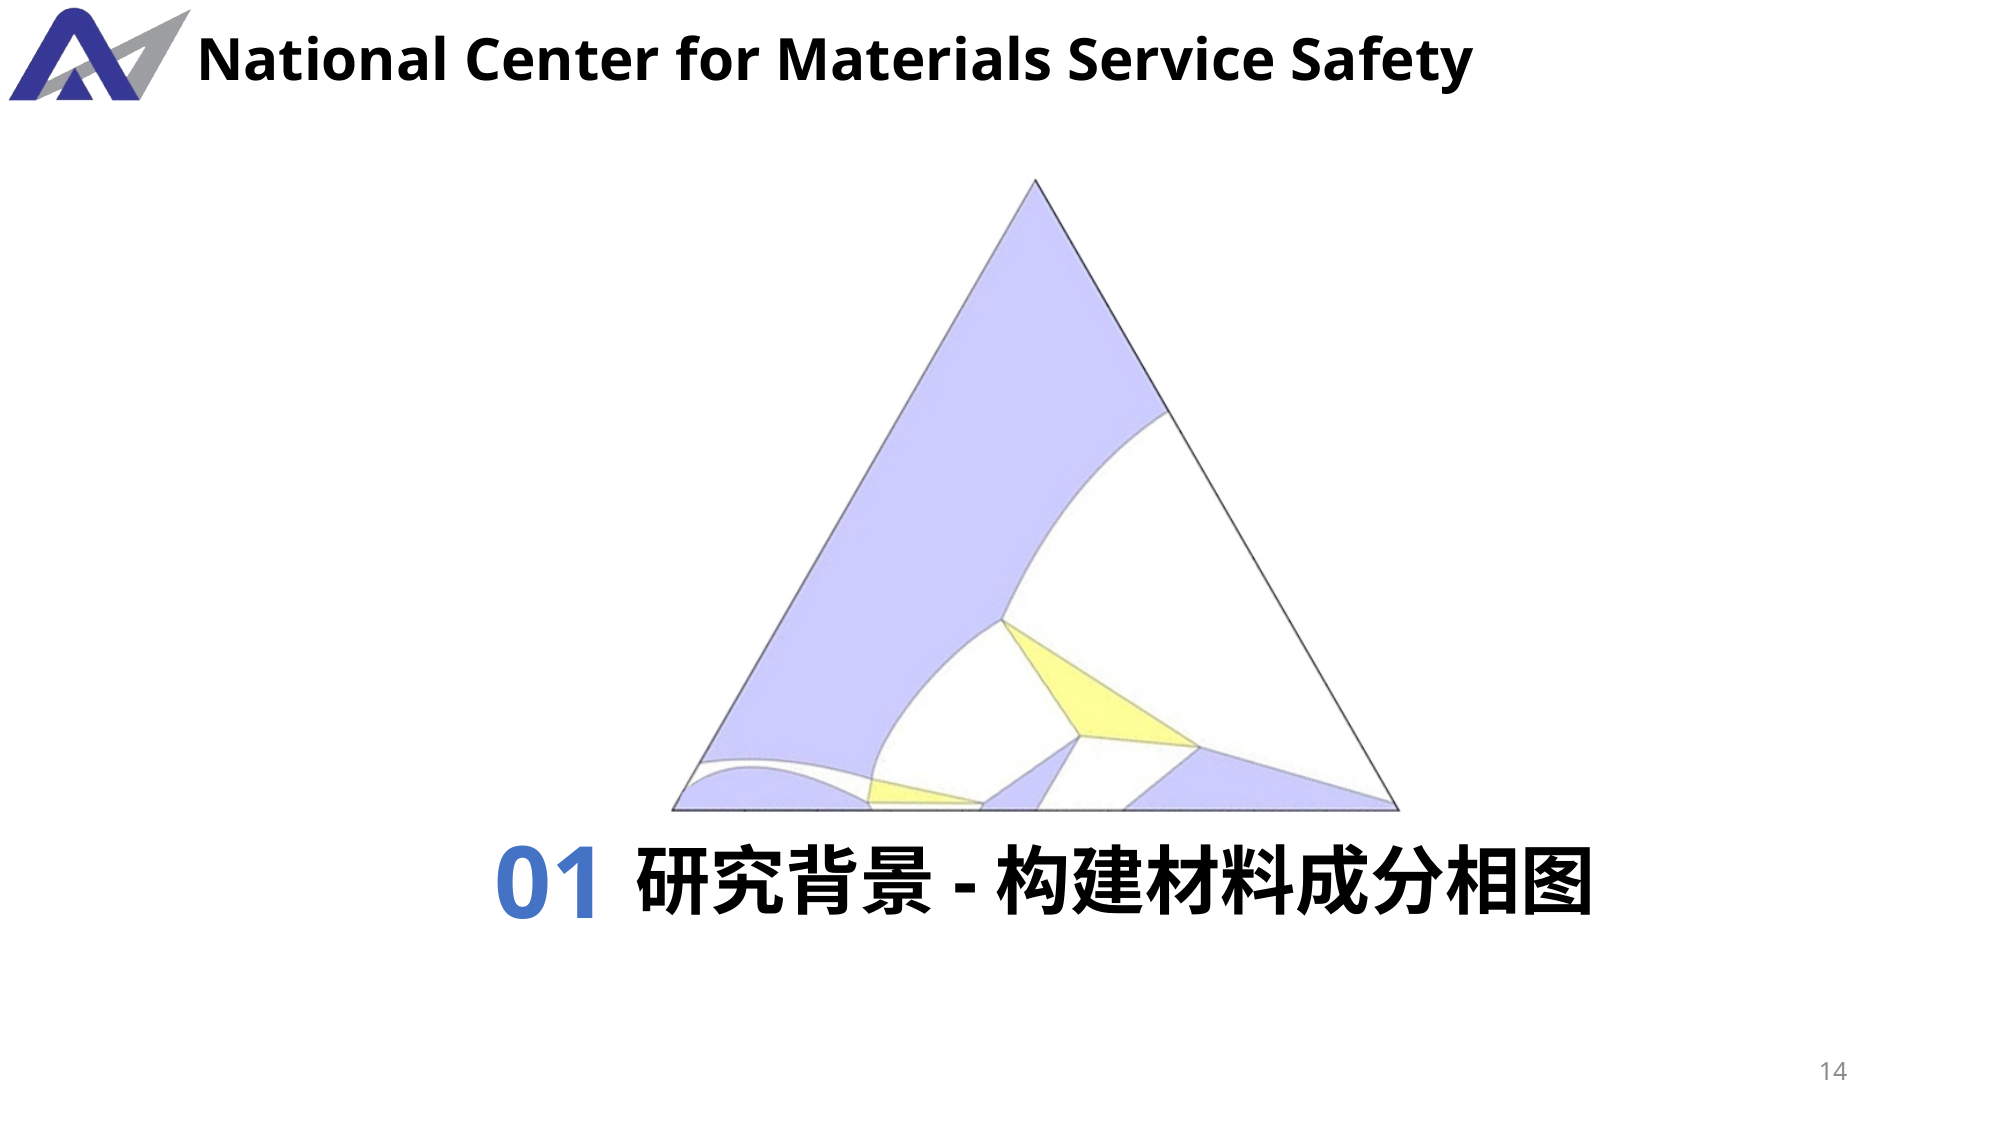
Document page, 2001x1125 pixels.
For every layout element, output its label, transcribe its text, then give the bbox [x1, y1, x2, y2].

slide_number 14 [1412, 1042, 1863, 1103]
picture [7, 7, 192, 101]
picture [671, 177, 1401, 812]
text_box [474, 811, 1602, 948]
text_box National Center for Materials Service Safety [192, 14, 1489, 100]
